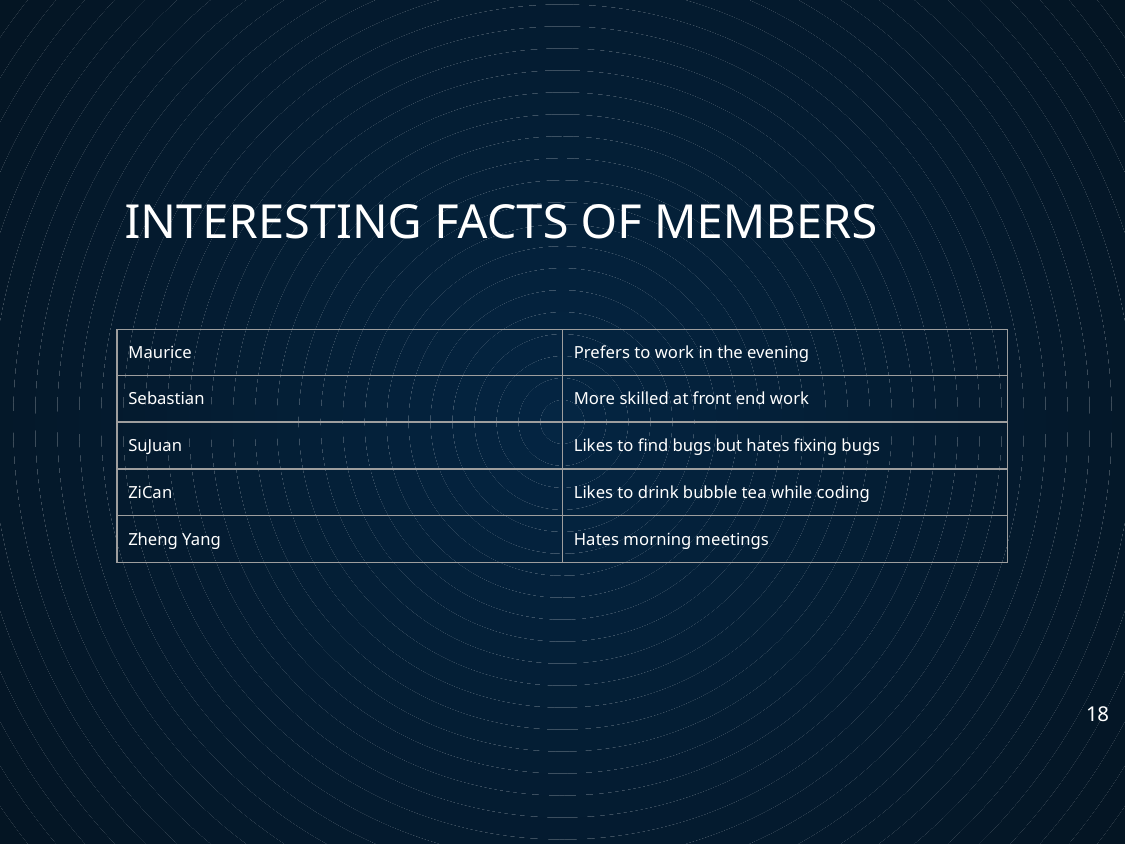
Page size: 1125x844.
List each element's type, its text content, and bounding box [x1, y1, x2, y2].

table_cell Likes to find bugs but hates fixing bugs [563, 423, 1007, 468]
title INTERESTING FACTS OF MEMBERS [113, 184, 1078, 260]
table_header Prefers to work in the evening [563, 330, 1007, 375]
table_cell ZiCan [118, 470, 562, 515]
table_cell SuJuan [118, 423, 562, 468]
slide_number 18 [1052, 689, 1121, 739]
table_cell Zheng Yang [118, 516, 562, 562]
table_header Maurice [118, 330, 562, 375]
table_cell Sebastian [118, 376, 562, 421]
table_cell Likes to drink bubble tea while coding [563, 470, 1007, 515]
table_cell Hates morning meetings [563, 516, 1007, 562]
table_cell More skilled at front end work [563, 376, 1007, 421]
